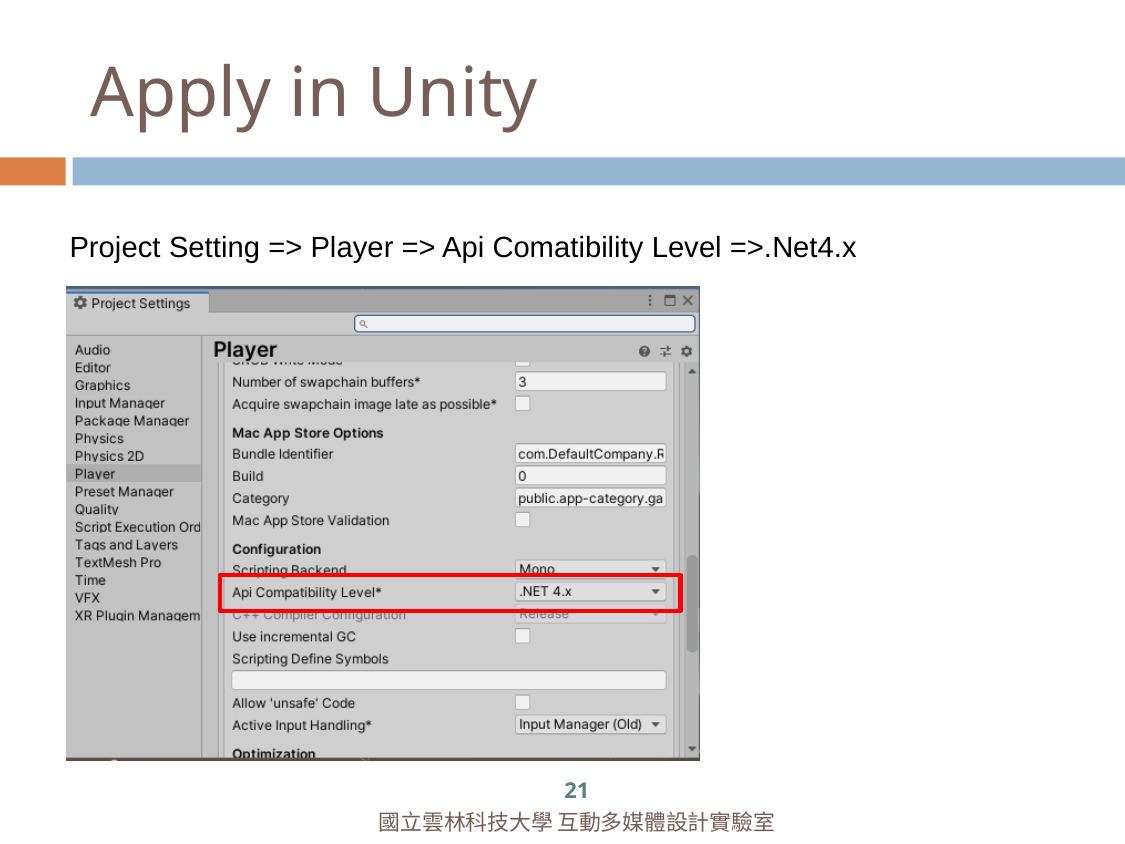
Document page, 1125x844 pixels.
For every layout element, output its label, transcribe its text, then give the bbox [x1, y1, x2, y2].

slide_number 21 [544, 776, 610, 807]
picture [66, 285, 700, 762]
footer 國立雲林科技大學 互動多媒體設計實驗室 [243, 806, 911, 837]
text_box Project Setting => Player => Api Comatibility Level =>.Net4.x [54, 221, 1125, 271]
title Apply in Unity [75, 28, 1079, 150]
